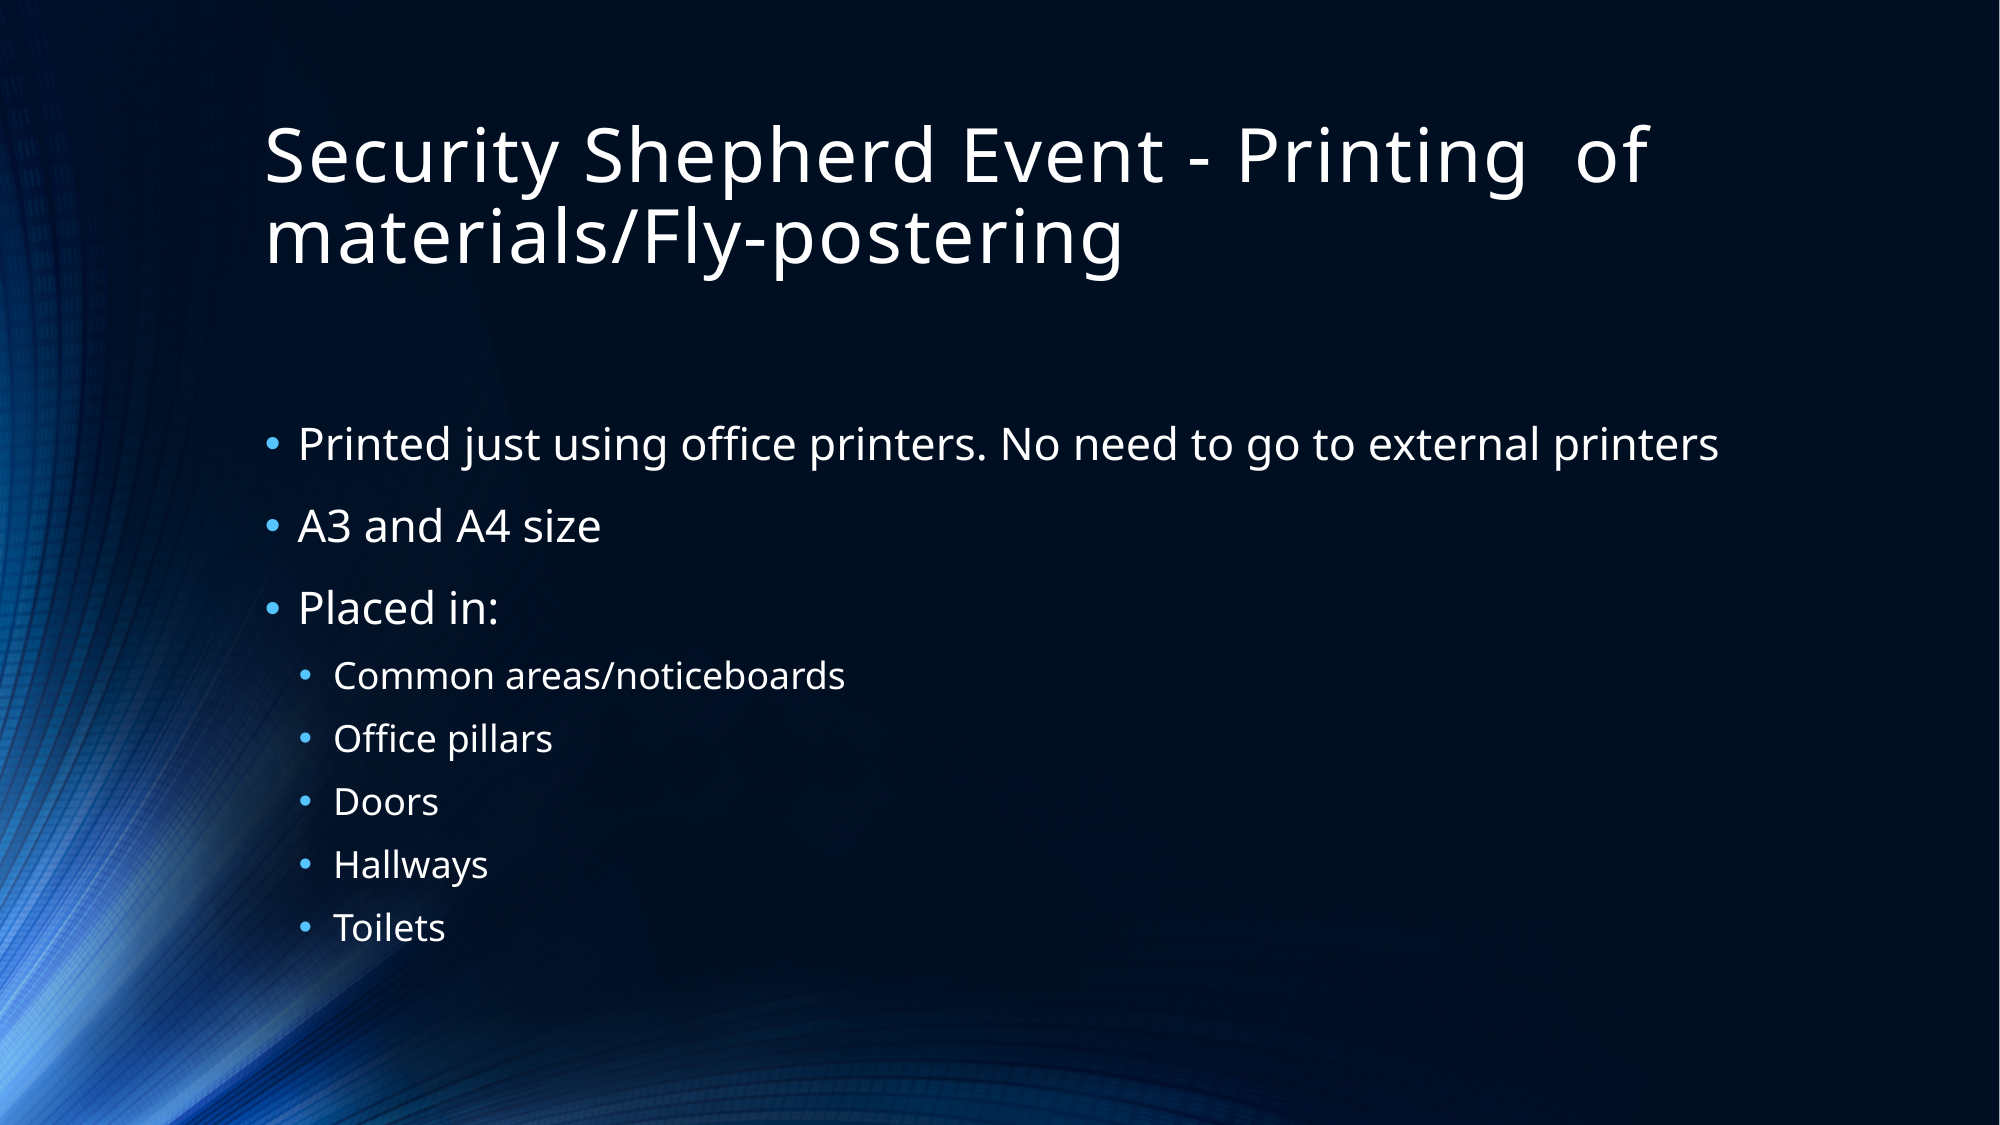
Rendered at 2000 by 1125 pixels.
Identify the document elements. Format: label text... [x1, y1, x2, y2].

title Security Shepherd Event - Printing of materials/Fly-postering [249, 62, 1750, 288]
list Printed just using office printers. No need to go to external printers A3 and A4 size Placed in: Common areas/noticeboards Office pillars Doors Hallways Toilets [249, 326, 1749, 1002]
picture [0, 0, 2000, 1125]
